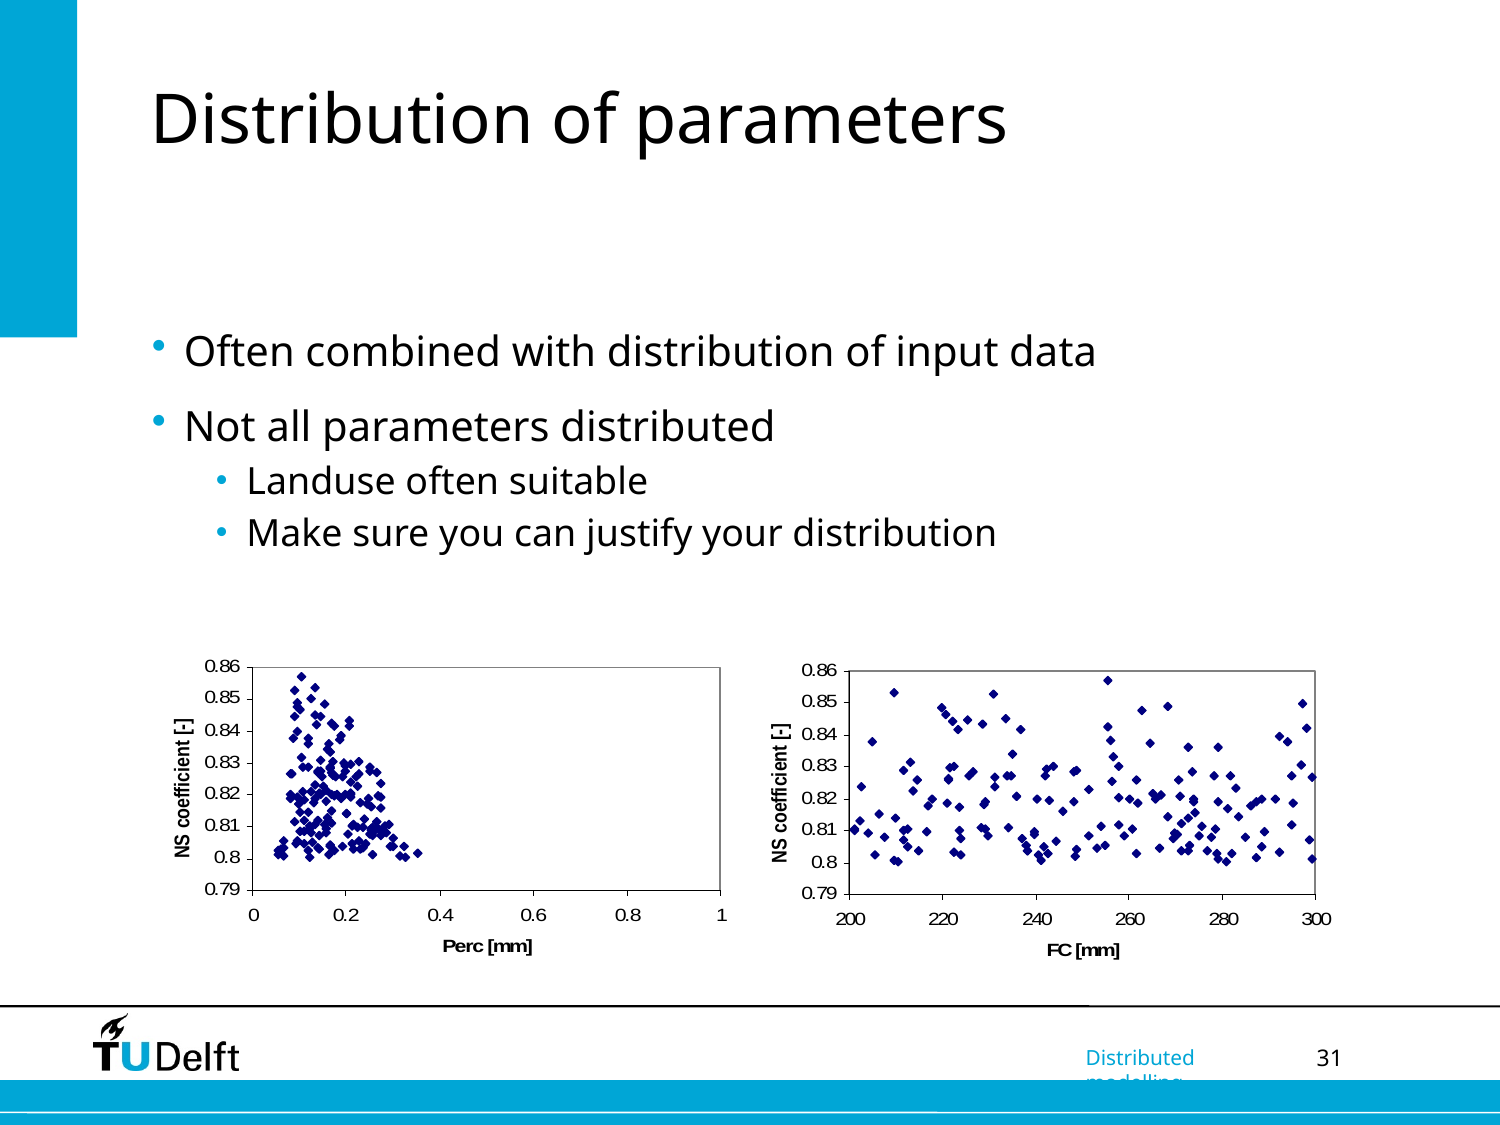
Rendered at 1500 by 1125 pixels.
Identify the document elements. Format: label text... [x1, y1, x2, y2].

picture [93, 1013, 239, 1071]
list Often combined with distribution of input data Not all parameters distributed Landuse often suitable Make sure you can justify your distribution [151, 299, 1323, 633]
picture [143, 631, 1352, 991]
title Distribution of parameters [150, 75, 1325, 280]
